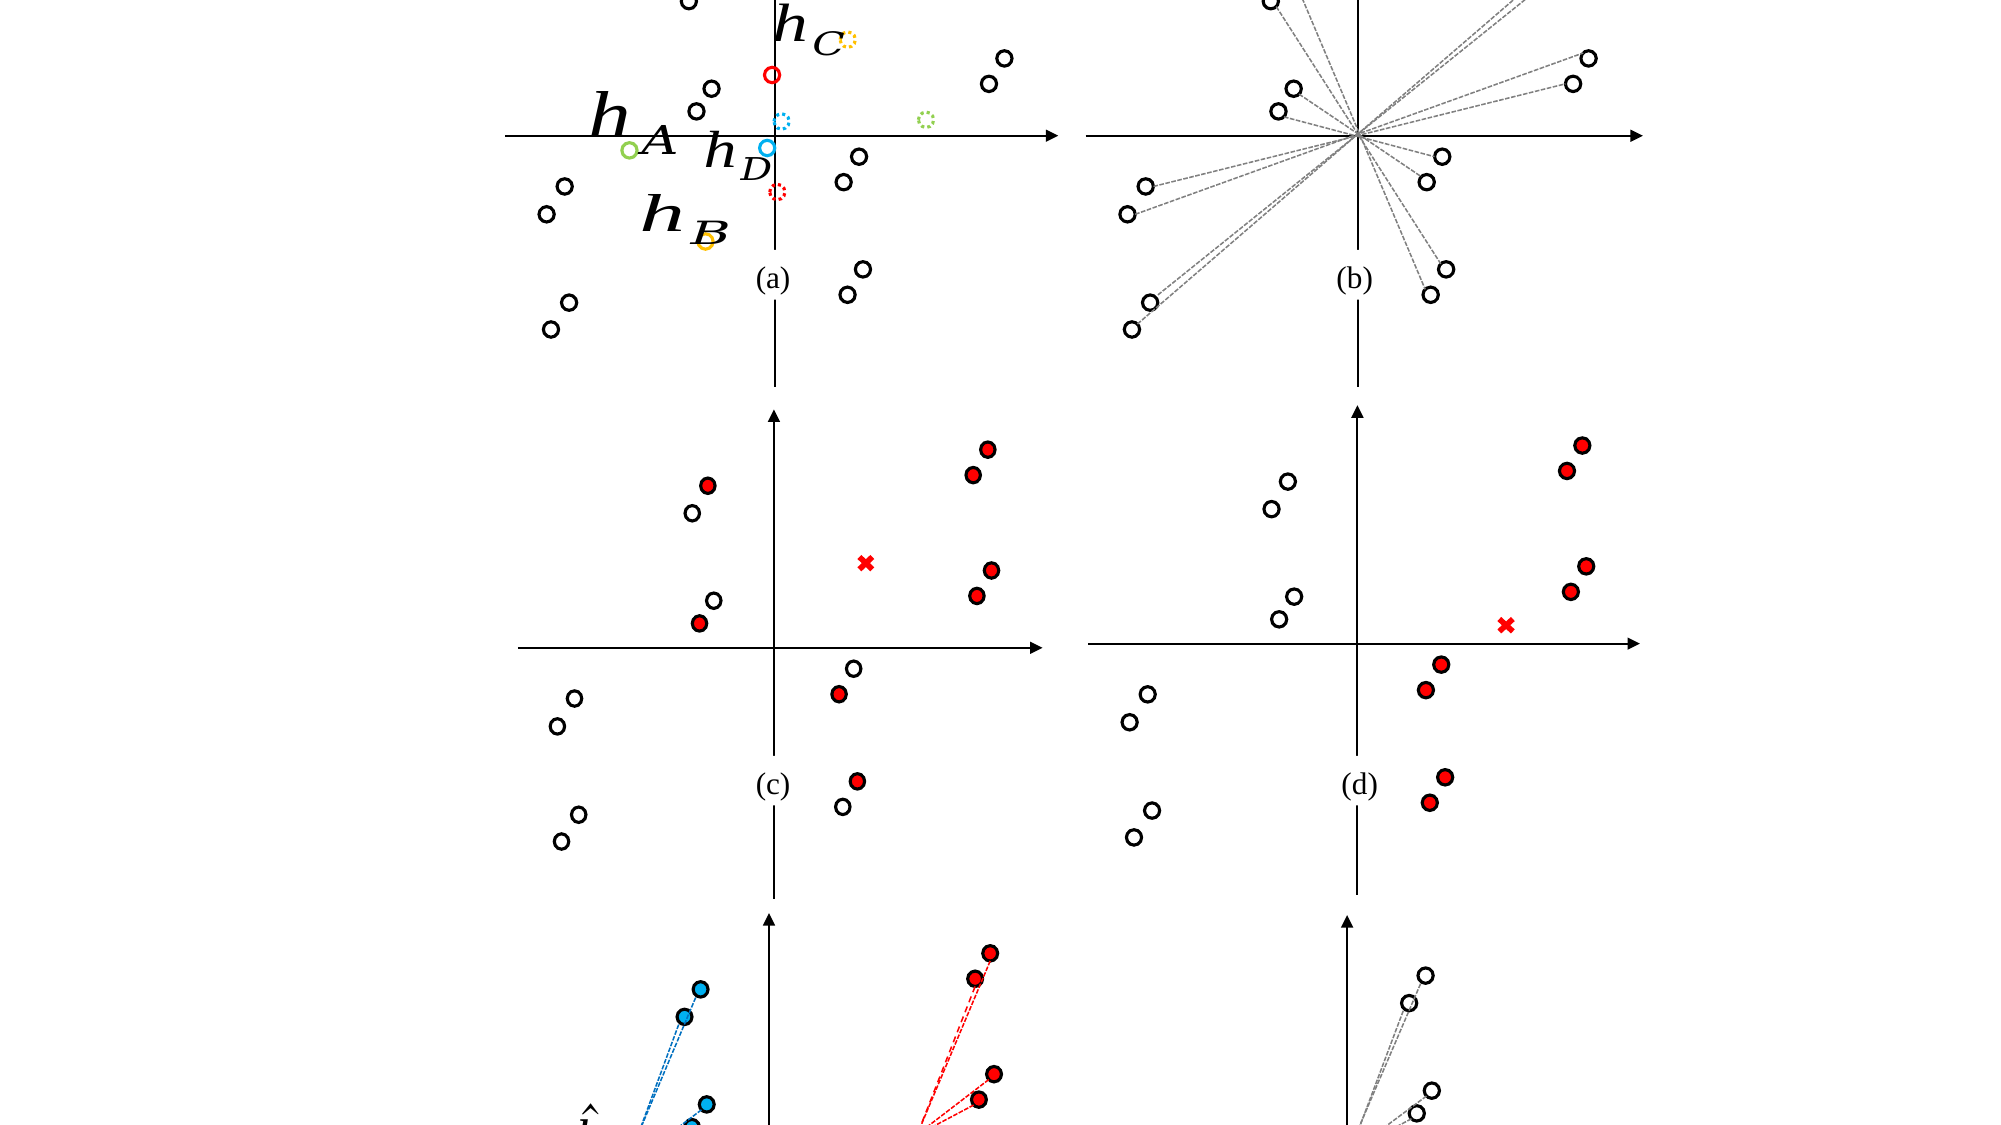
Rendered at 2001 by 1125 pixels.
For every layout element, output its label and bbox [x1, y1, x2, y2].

text_box [517, 409, 1043, 899]
text_box [504, 0, 1059, 387]
text_box [504, 913, 1047, 1125]
text_box [1085, 0, 1643, 387]
text_box [1076, 915, 1631, 1125]
text_box [1088, 405, 1640, 895]
